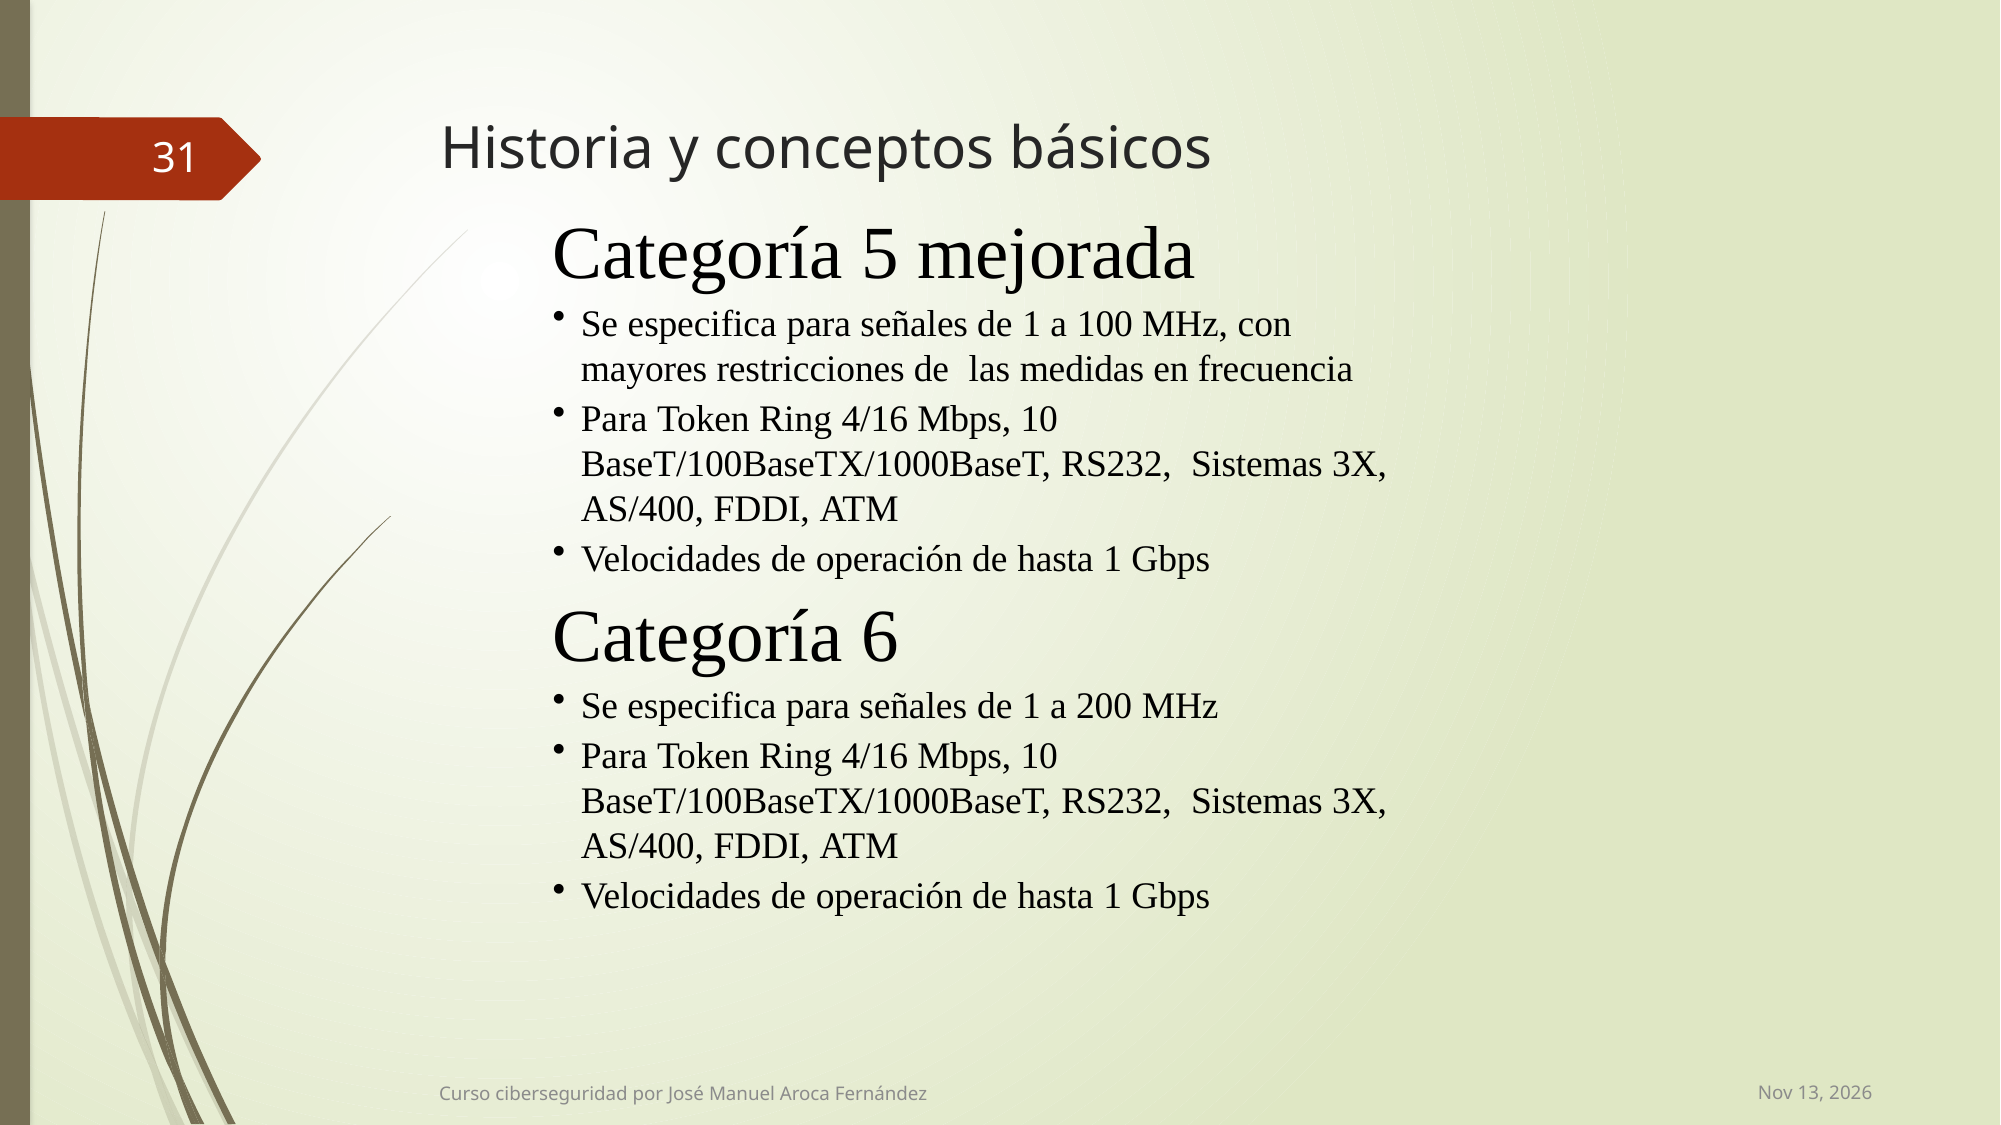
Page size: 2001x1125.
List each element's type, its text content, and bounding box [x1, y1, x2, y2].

slide_number 21-Jan-22 [1699, 1063, 1888, 1125]
title Historia y conceptos básicos [425, 102, 1888, 172]
text_box Categoría 5 mejorada Se especifica para señales de 1 a 100 MHz, con mayores restricciones de las medidas en frecuencia Para Token Ring 4/16 Mbps, 10 BaseT/100BaseTX/1000BaseT, RS232, Sistemas 3X, AS/400, FDDI, ATM Velocidades de operación de hasta 1 Gbps Categoría 6 Se especifica para señales de 1 a 200 MHz Para Token Ring 4/16 Mbps, 10 BaseT/100BaseTX/1000BaseT, RS232, Sistemas 3X, AS/400, FDDI, ATM Velocidades de operación de hasta 1 Gbps [500, 196, 1501, 924]
footer Curso ciberseguridad por José Manuel Aroca Fernández [424, 1064, 1675, 1125]
slide_number 31 [87, 129, 216, 190]
